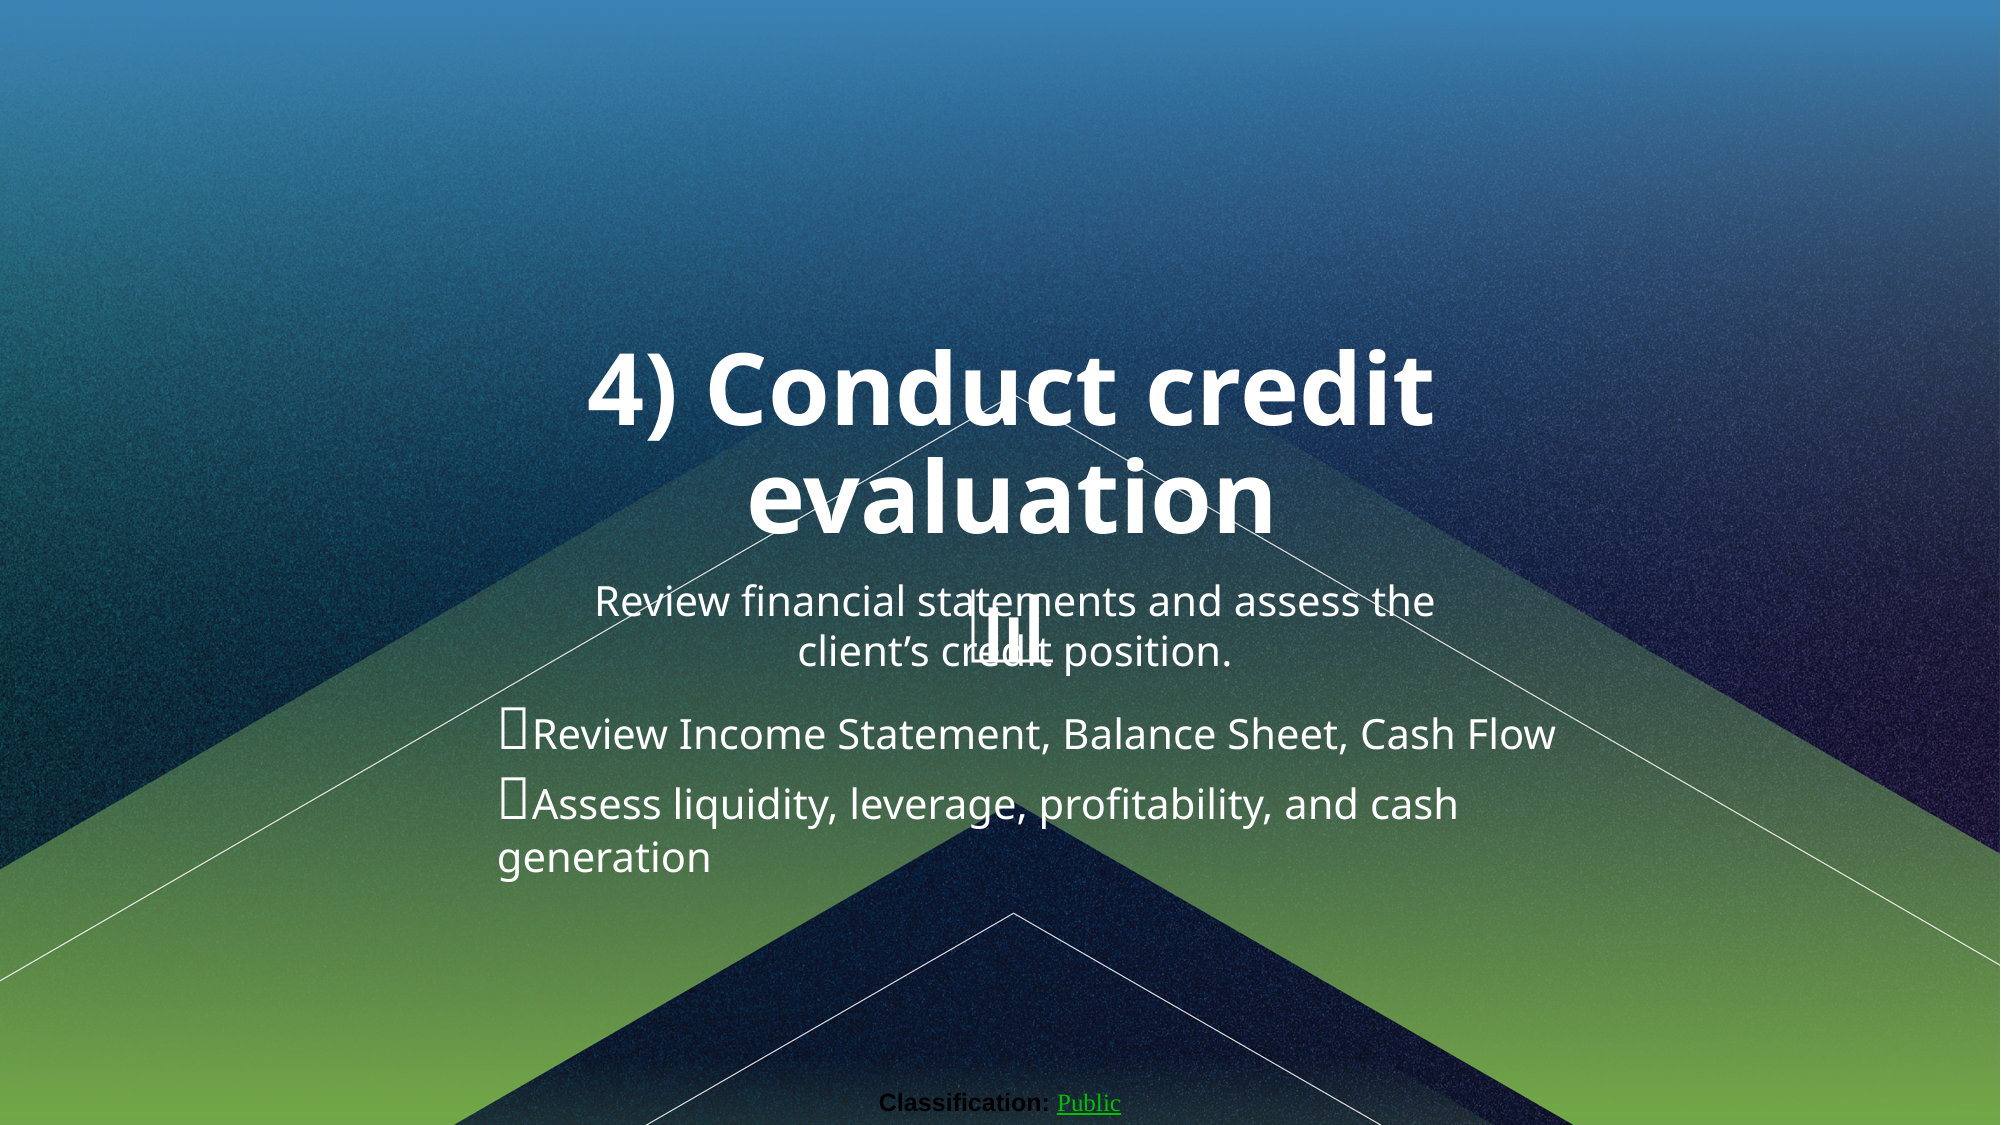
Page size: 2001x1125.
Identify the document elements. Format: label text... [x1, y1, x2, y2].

picture [0, 0, 2001, 1125]
text_box Review financial statements and assess the client’s credit position. [512, 567, 1518, 683]
text_box 💵Review Income Statement, Balance Sheet, Cash Flow 💵Assess liquidity, leverage, profitability, and cash generation [482, 683, 1632, 889]
text_box Classification: Public [863, 1079, 1136, 1125]
list 4) Conduct credit evaluation 📊 [327, 331, 1698, 533]
